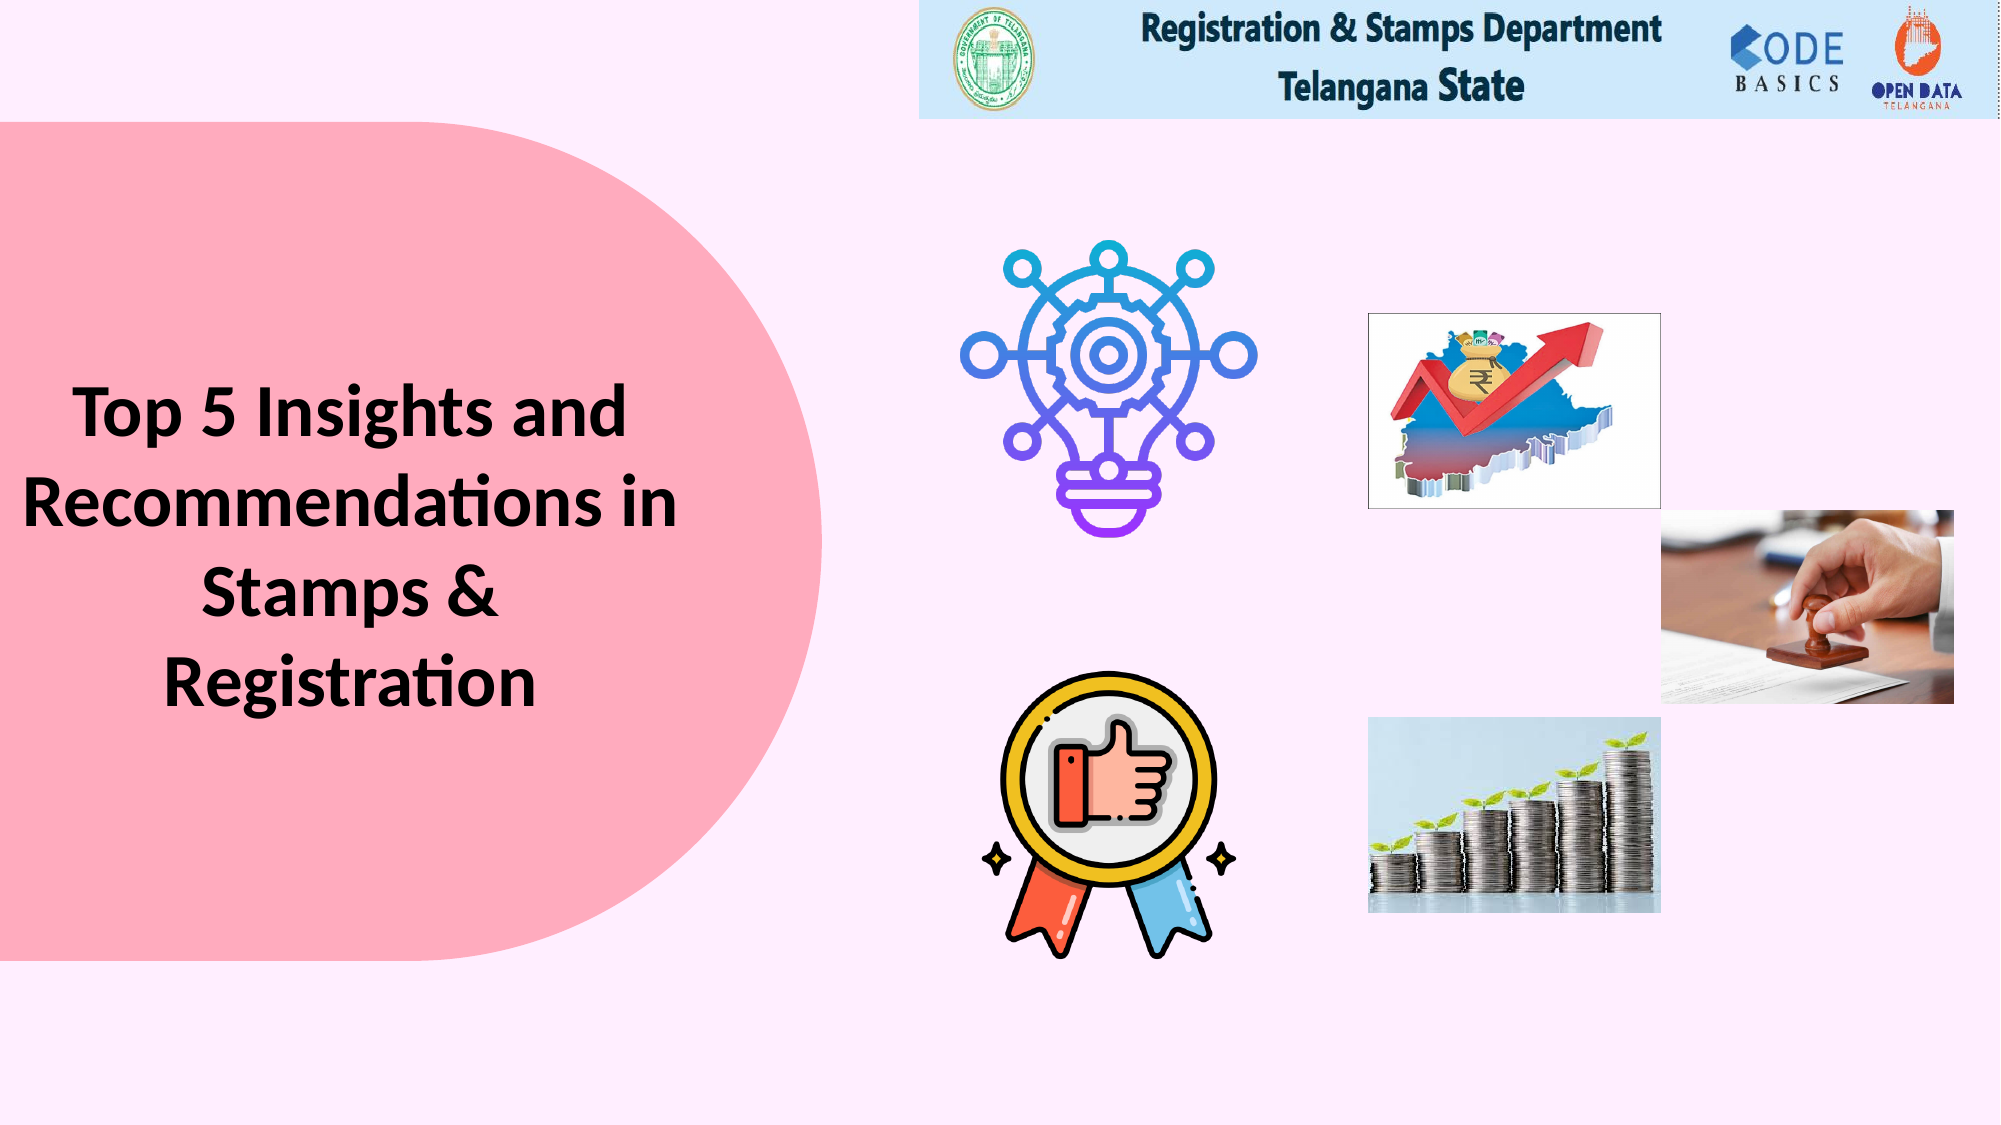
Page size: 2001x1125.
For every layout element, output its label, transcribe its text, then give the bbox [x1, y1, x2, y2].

picture [1661, 510, 1954, 704]
text_box Top 5 Insights and Recommendations in Stamps & Registration [0, 120, 823, 962]
picture [955, 235, 1262, 542]
picture [1368, 313, 1662, 509]
picture [919, 0, 2000, 119]
picture [962, 668, 1255, 961]
picture [1368, 717, 1662, 913]
